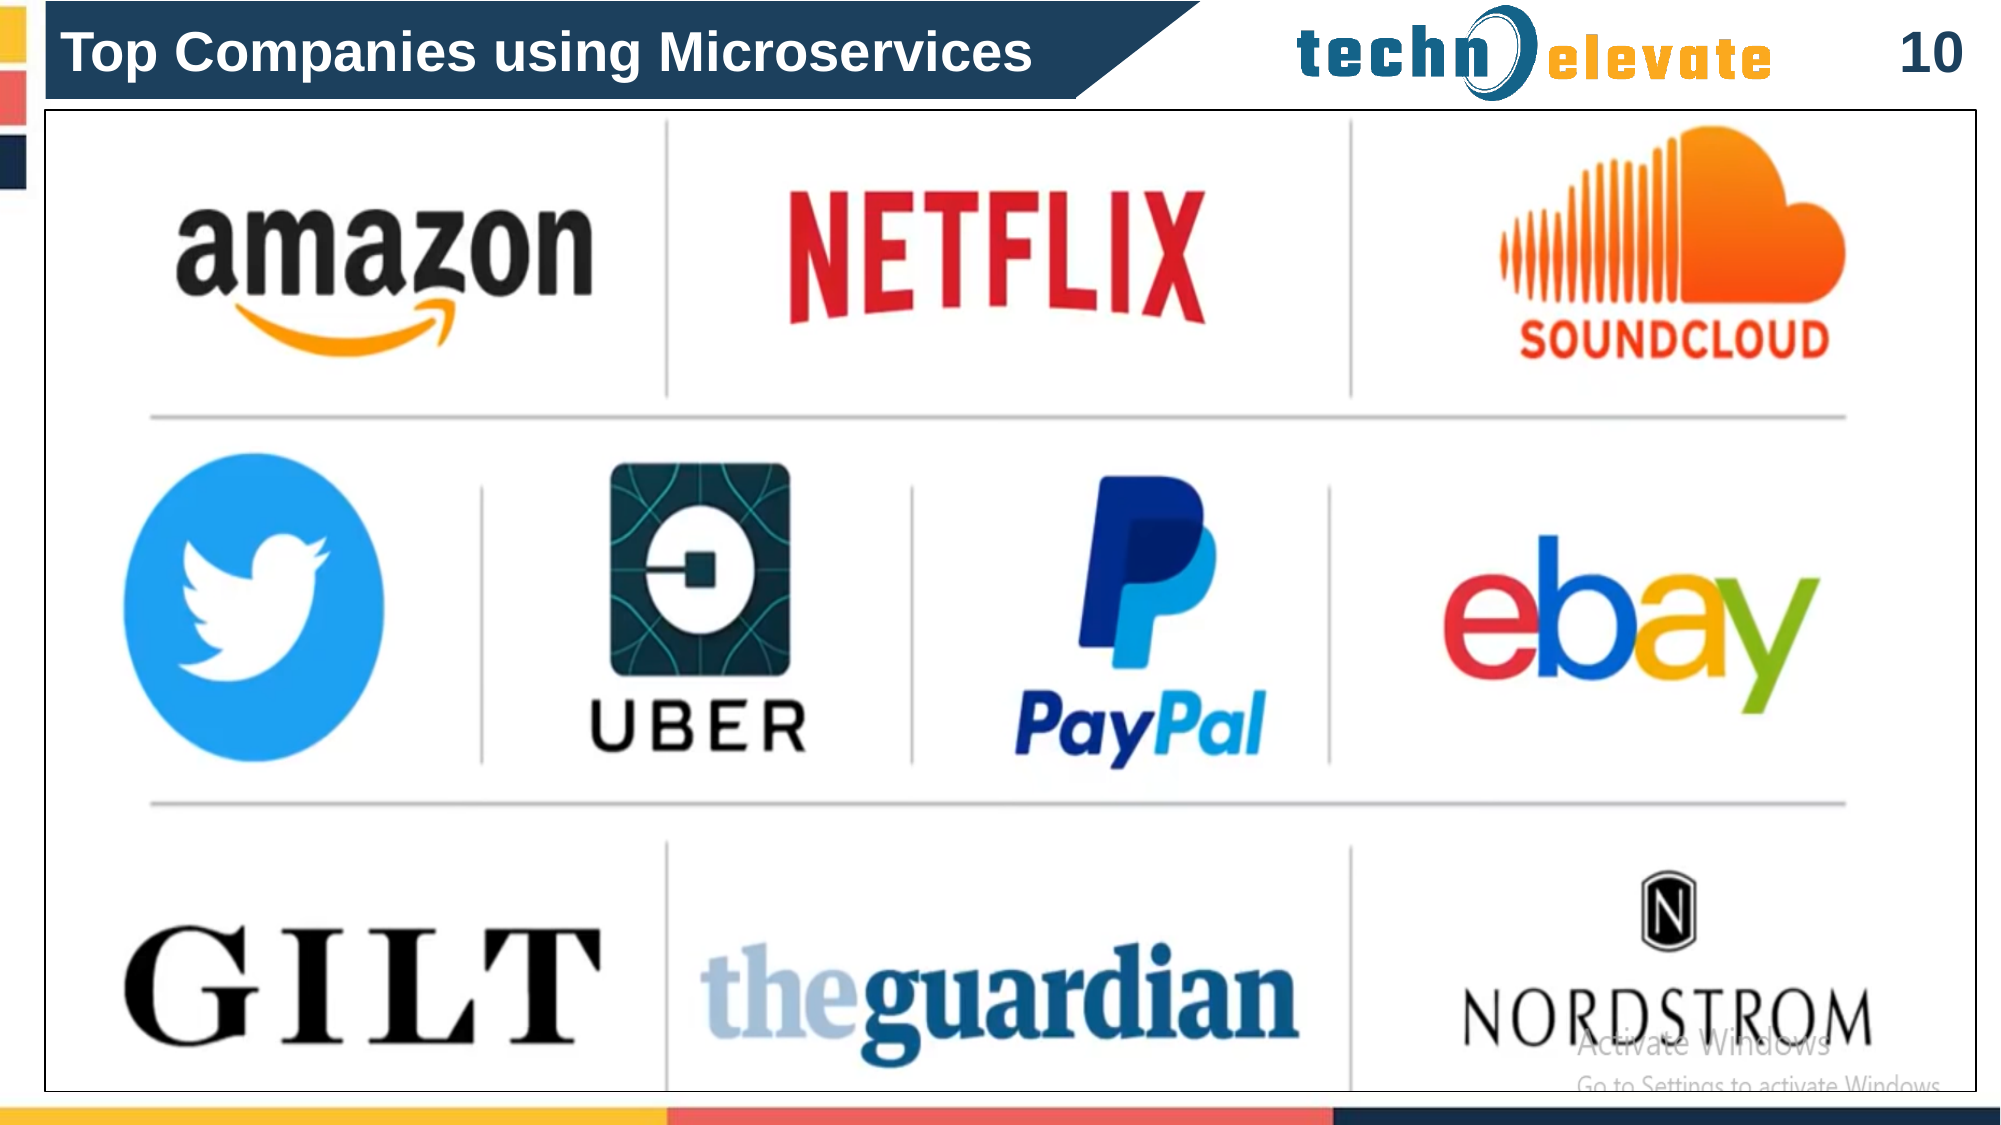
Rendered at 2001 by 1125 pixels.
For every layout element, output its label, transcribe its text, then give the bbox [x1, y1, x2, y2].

picture [0, 0, 2001, 1125]
list Top Companies using Microservices [28, 0, 1172, 99]
slide_number 9 [1865, 15, 1999, 84]
